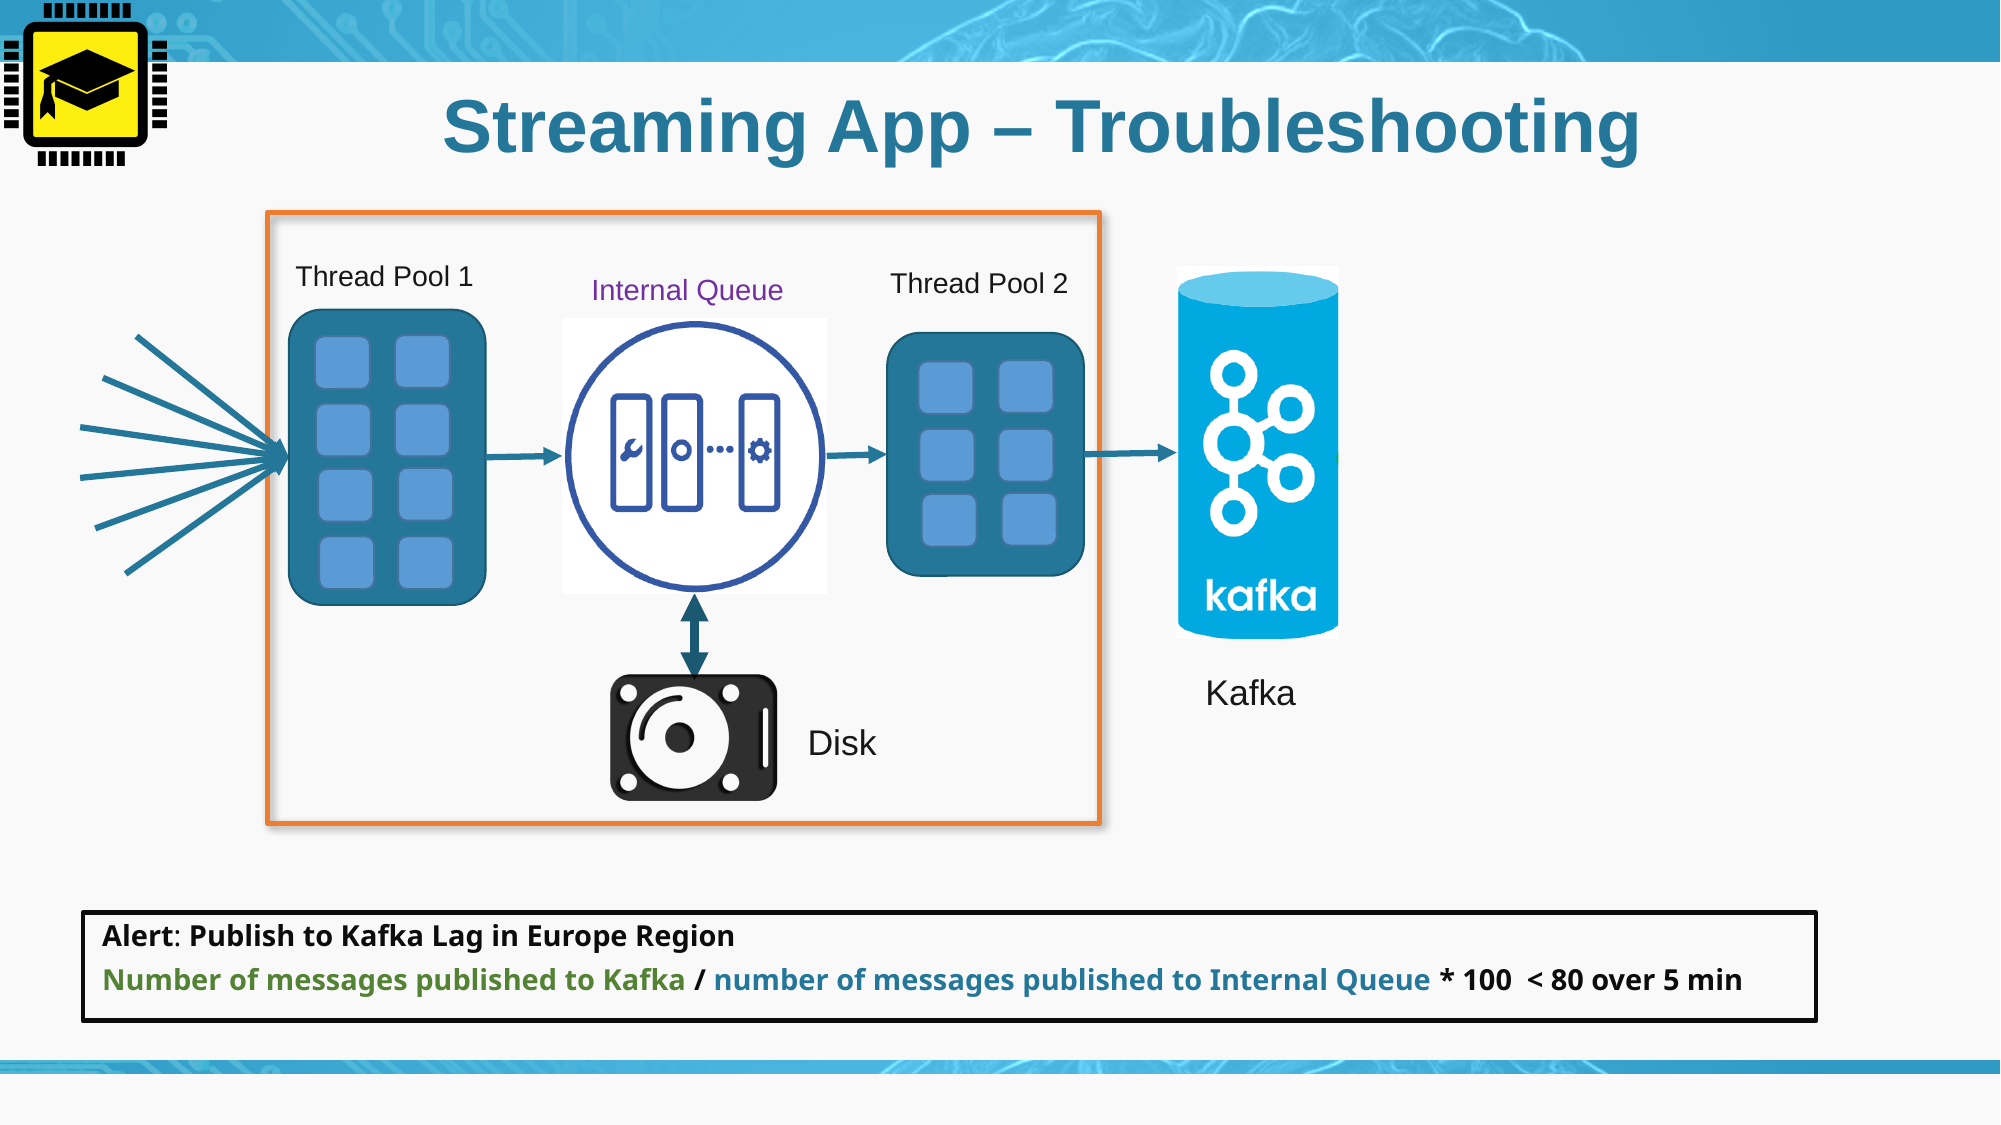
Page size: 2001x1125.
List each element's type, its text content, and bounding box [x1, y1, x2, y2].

picture [0, 1060, 2000, 1074]
title Streaming App – Troubleshooting [170, 76, 1915, 180]
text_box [80, 212, 1339, 839]
picture [0, 0, 2000, 166]
text_box Alert: Publish to Kafka Lag in Europe Region Number of messages published to Kafka / number of messages published to Internal Queue * 100 < 80 over 5 min [82, 912, 1817, 1021]
